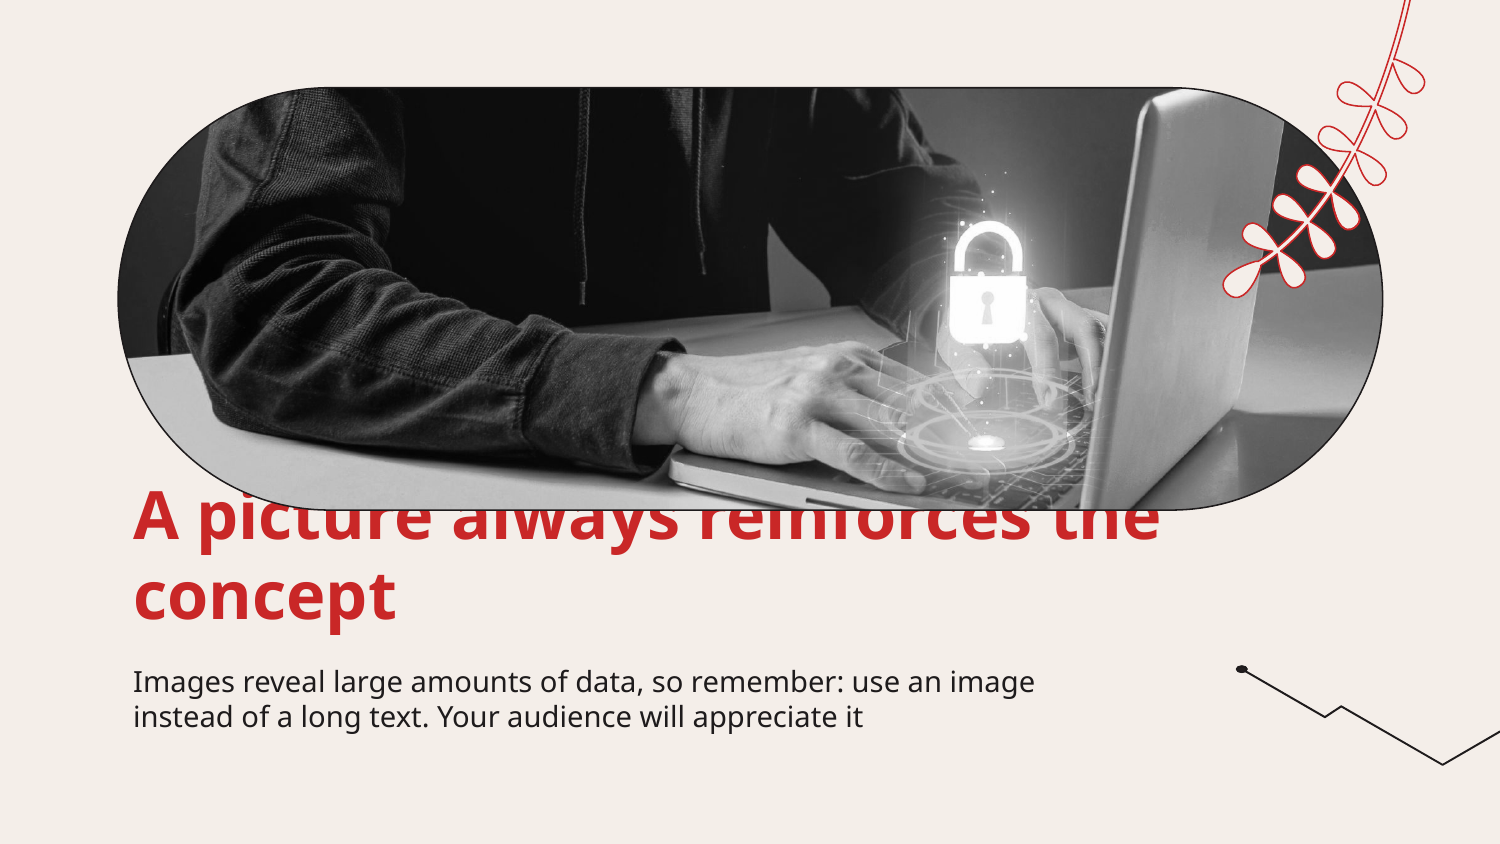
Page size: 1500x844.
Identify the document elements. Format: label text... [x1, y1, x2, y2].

title A picture always reinforces the concept [118, 533, 1376, 633]
subtitle Images reveal large amounts of data, so remember: use an image instead of a long text. Your audience will appreciate it [118, 648, 1058, 748]
picture [117, 87, 1383, 511]
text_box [1248, 0, 1414, 313]
